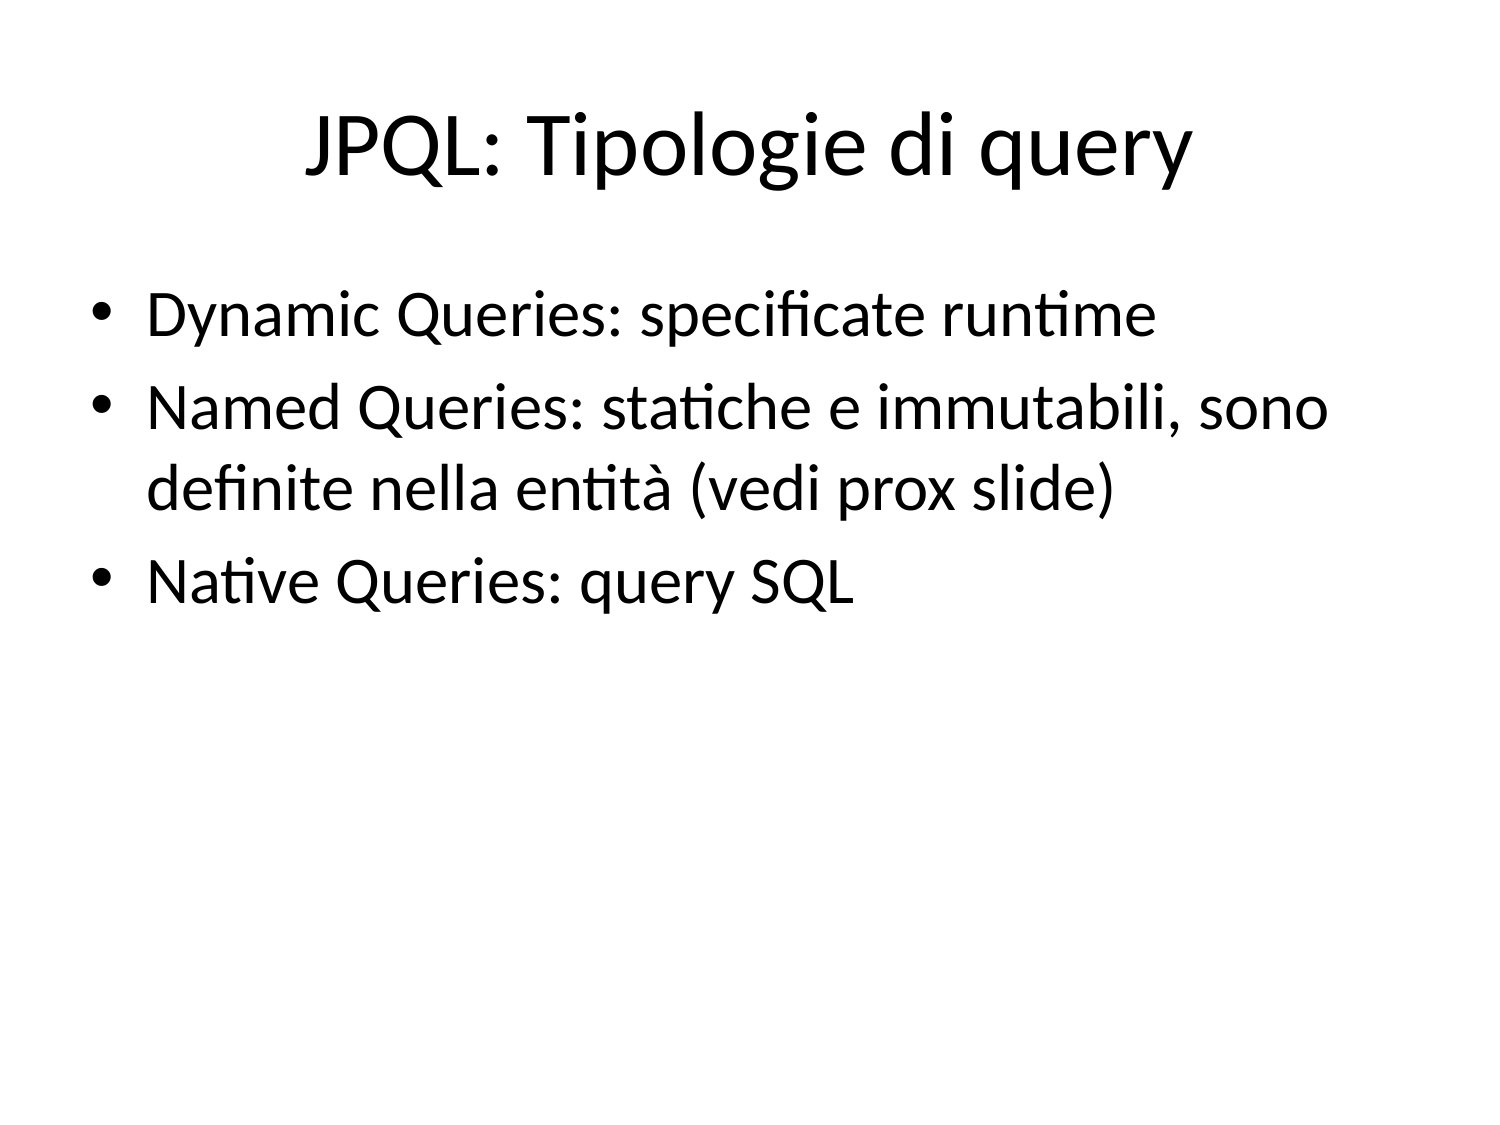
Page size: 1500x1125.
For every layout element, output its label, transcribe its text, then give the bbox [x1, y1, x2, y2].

list Dynamic Queries: specificate runtime Named Queries: statiche e immutabili, sono definite nella entità (vedi prox slide) Native Queries: query SQL [75, 262, 1425, 1005]
title JPQL: Tipologie di query [75, 45, 1425, 233]
